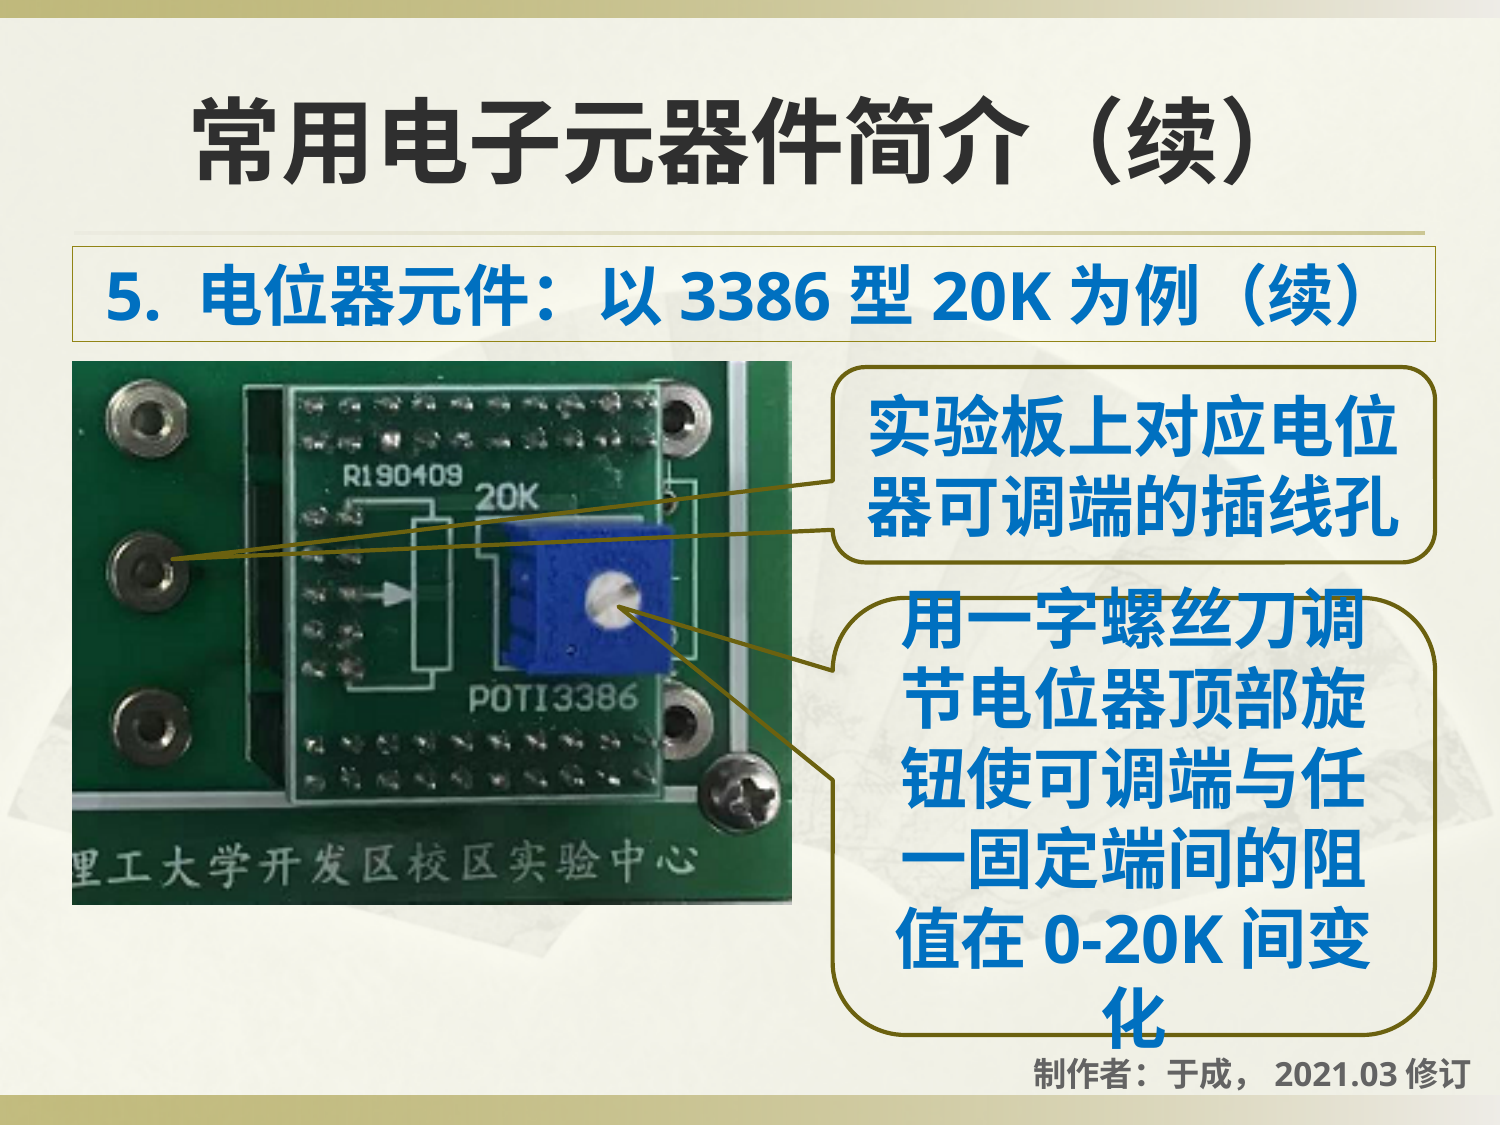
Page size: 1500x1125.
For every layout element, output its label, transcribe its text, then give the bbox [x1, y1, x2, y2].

text_box 用一字螺丝刀调节电位器顶部旋钮使可调端与任一固定端间的阻值在0-20K间变化 [797, 595, 1438, 1038]
picture [71, 361, 793, 906]
footer 制作者：于成，2021.03修订 [874, 1050, 1487, 1097]
title 常用电子元器件简介（续） [75, 45, 1425, 233]
text_box 实验板上对应电位器可调端的插线孔 [797, 364, 1438, 565]
text_box 5. 电位器元件：以3386型20K为例（续） [72, 246, 1436, 342]
